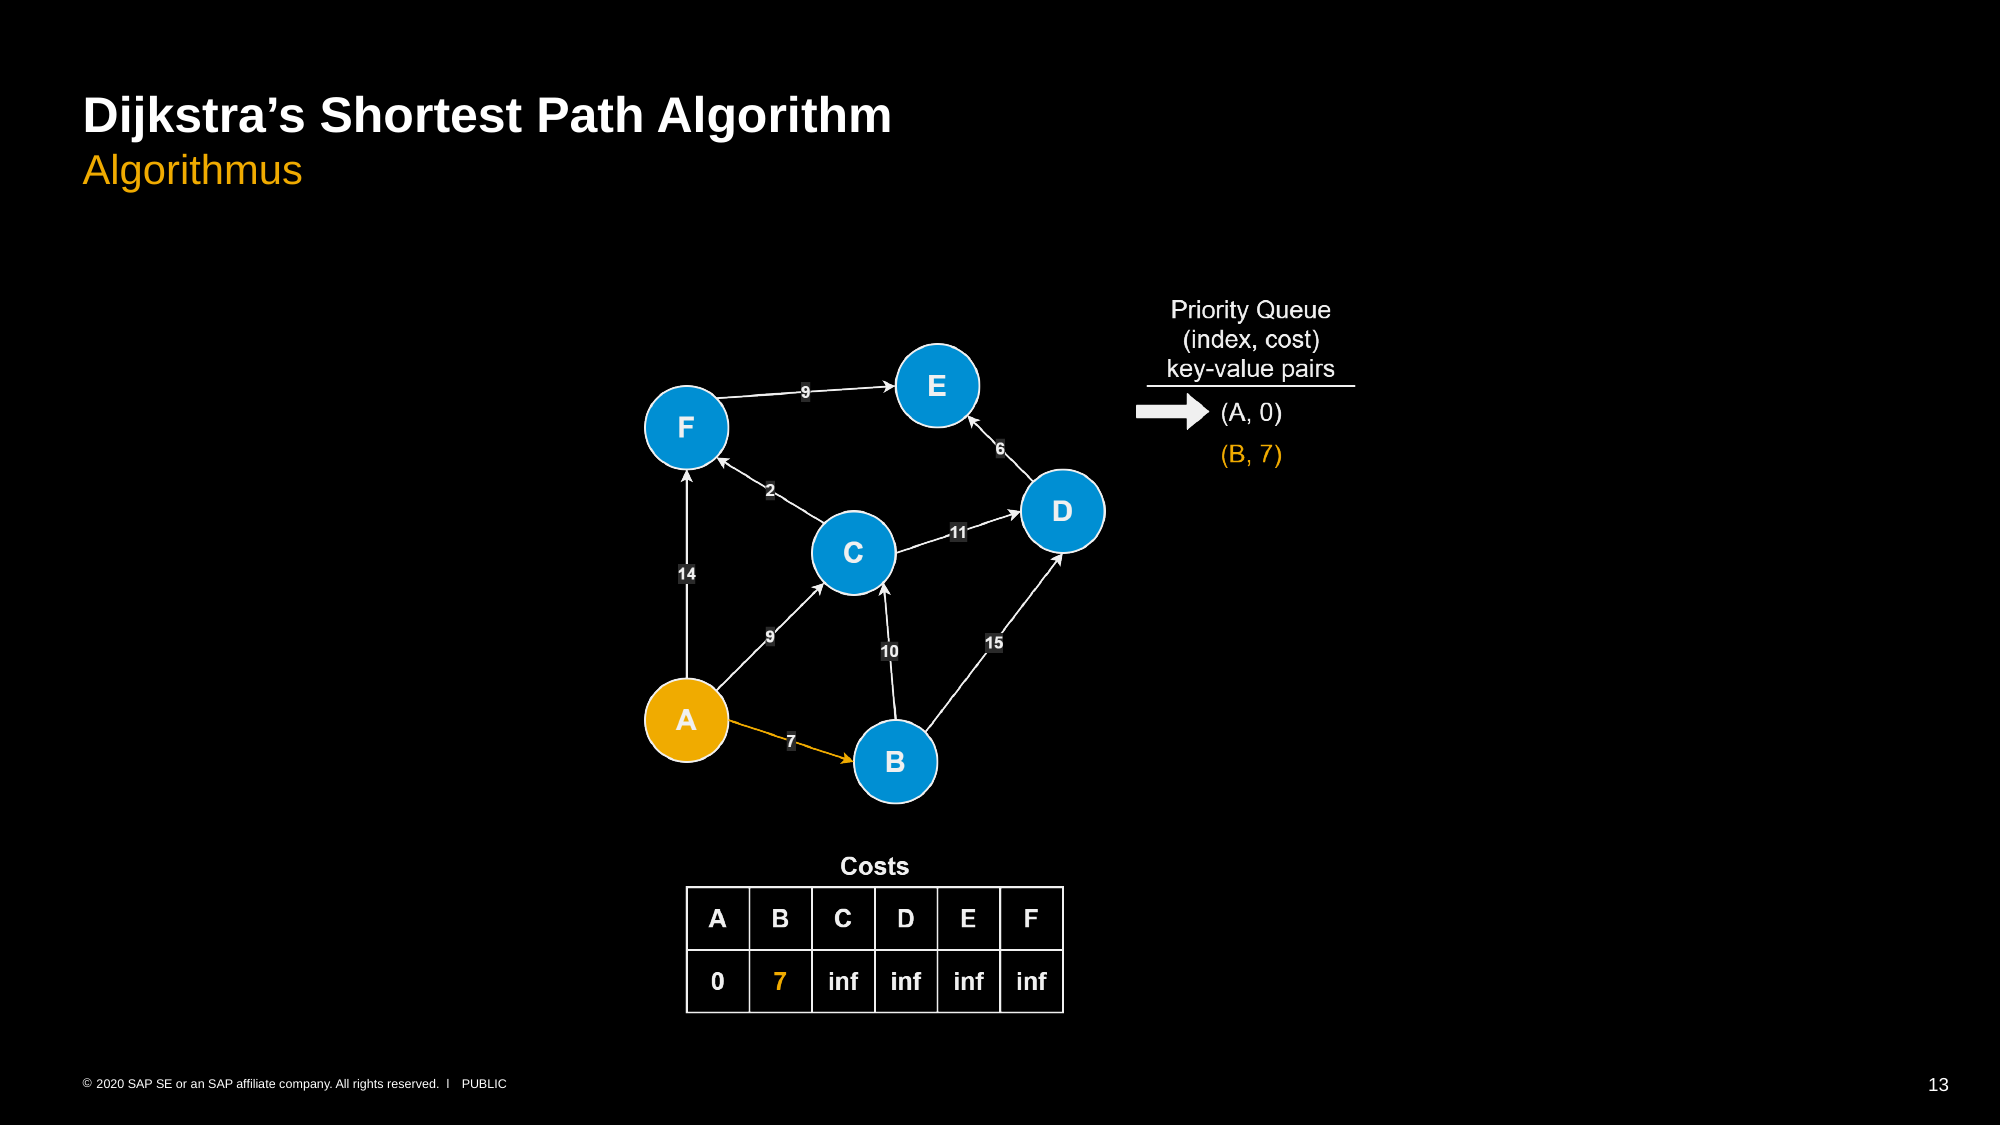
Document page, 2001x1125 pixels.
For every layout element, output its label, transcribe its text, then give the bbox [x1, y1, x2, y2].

title Dijkstra’s Shortest Path Algorithm Algorithmus [82, 82, 1918, 144]
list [617, 265, 1383, 1040]
